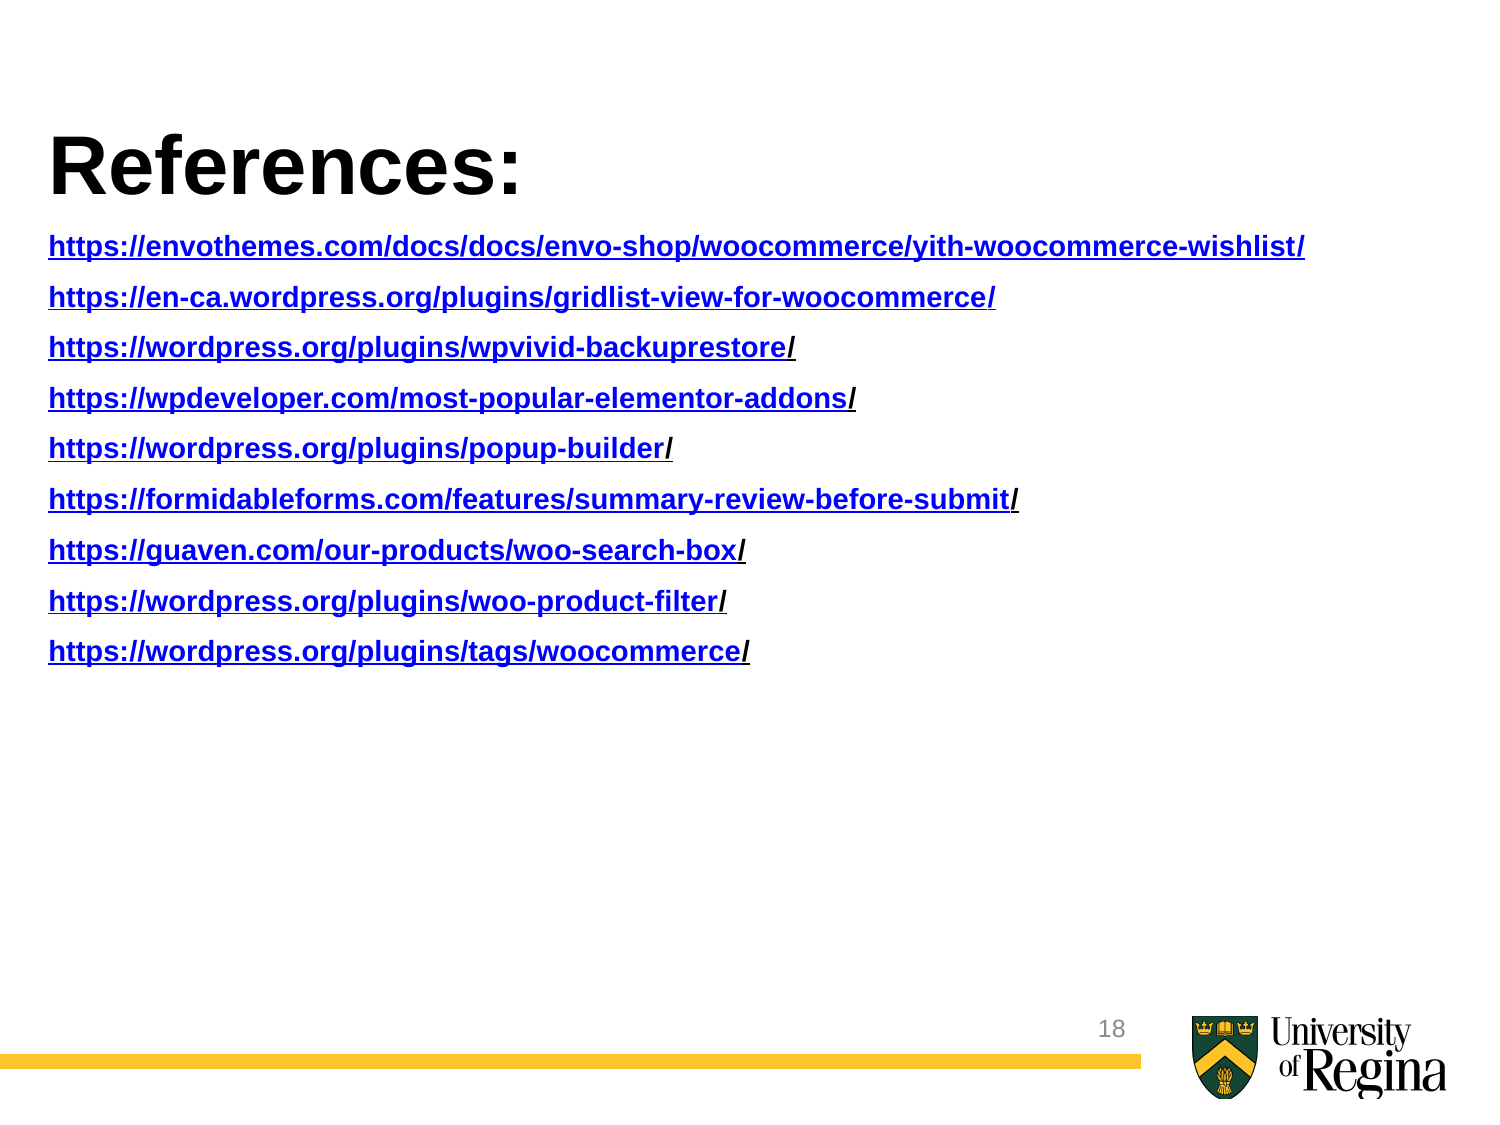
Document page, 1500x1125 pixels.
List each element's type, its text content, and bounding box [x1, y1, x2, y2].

picture [1192, 1016, 1446, 1099]
slide_number 18 [790, 997, 1141, 1058]
list References: https://envothemes.com/docs/docs/envo-shop/woocommerce/yith-woocommerce-wishlist/ https://en-ca.wordpress.org/plugins/gridlist-view-for-woocommerce/ https://wordpress.org/plugins/wpvivid-backuprestore/ https://wpdeveloper.com/most-popular-elementor-addons/ https://wordpress.org/plugins/popup-builder/ https://formidableforms.com/features/summary-review-before-submit/ https://guaven.com/our-products/woo-search-box/ https://wordpress.org/plugins/woo-product-filter/ https://wordpress.org/plugins/tags/woocommerce/ [33, 0, 1359, 908]
picture [0, 1054, 1141, 1069]
